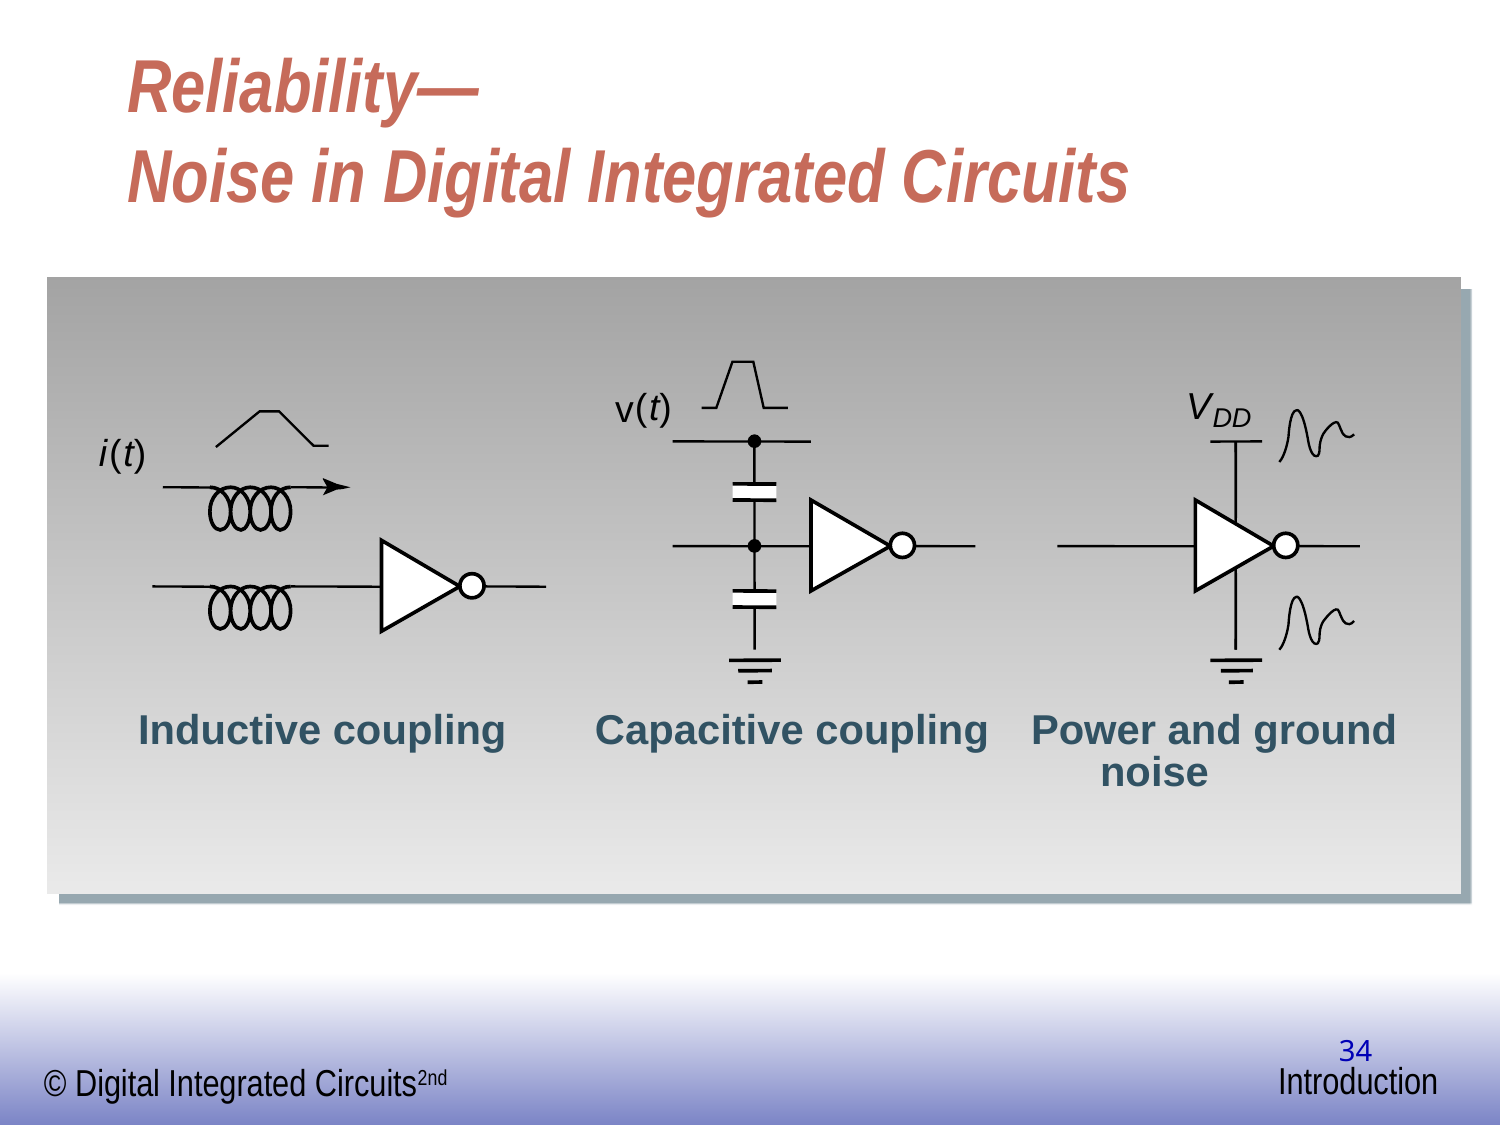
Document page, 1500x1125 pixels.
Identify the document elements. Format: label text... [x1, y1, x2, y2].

text_box [732, 590, 777, 607]
text_box [209, 487, 291, 530]
text_box [732, 483, 777, 500]
text_box noise [1031, 744, 1209, 795]
text_box [1195, 500, 1273, 591]
text_box [747, 538, 762, 553]
text_box [810, 500, 890, 591]
text_box [701, 361, 788, 408]
text_box Power and ground [1031, 702, 1398, 753]
slide_number 34 [1074, 1025, 1388, 1100]
title Reliability― Noise in Digital Integrated Circuits [112, 37, 1388, 225]
text_box [747, 434, 762, 449]
text_box ) [133, 429, 147, 475]
text_box ( [109, 429, 122, 475]
text_box [322, 478, 351, 496]
text_box t [649, 382, 659, 428]
text_box [215, 411, 329, 448]
text_box V [1185, 382, 1211, 428]
text_box [1279, 596, 1355, 650]
text_box [1279, 410, 1355, 462]
text_box [459, 573, 485, 598]
text_box ) [659, 382, 672, 428]
text_box [209, 586, 291, 629]
text_box [47, 277, 1461, 894]
text_box ( [634, 382, 648, 428]
text_box [1273, 533, 1298, 558]
text_box i [98, 429, 108, 475]
text_box Inductive coupling [126, 702, 507, 753]
text_box t [123, 429, 133, 475]
text_box DD [1212, 400, 1252, 434]
text_box [381, 540, 459, 632]
text_box [890, 533, 915, 558]
text_box Capacitive coupling [583, 702, 990, 753]
text_box v [615, 384, 635, 430]
